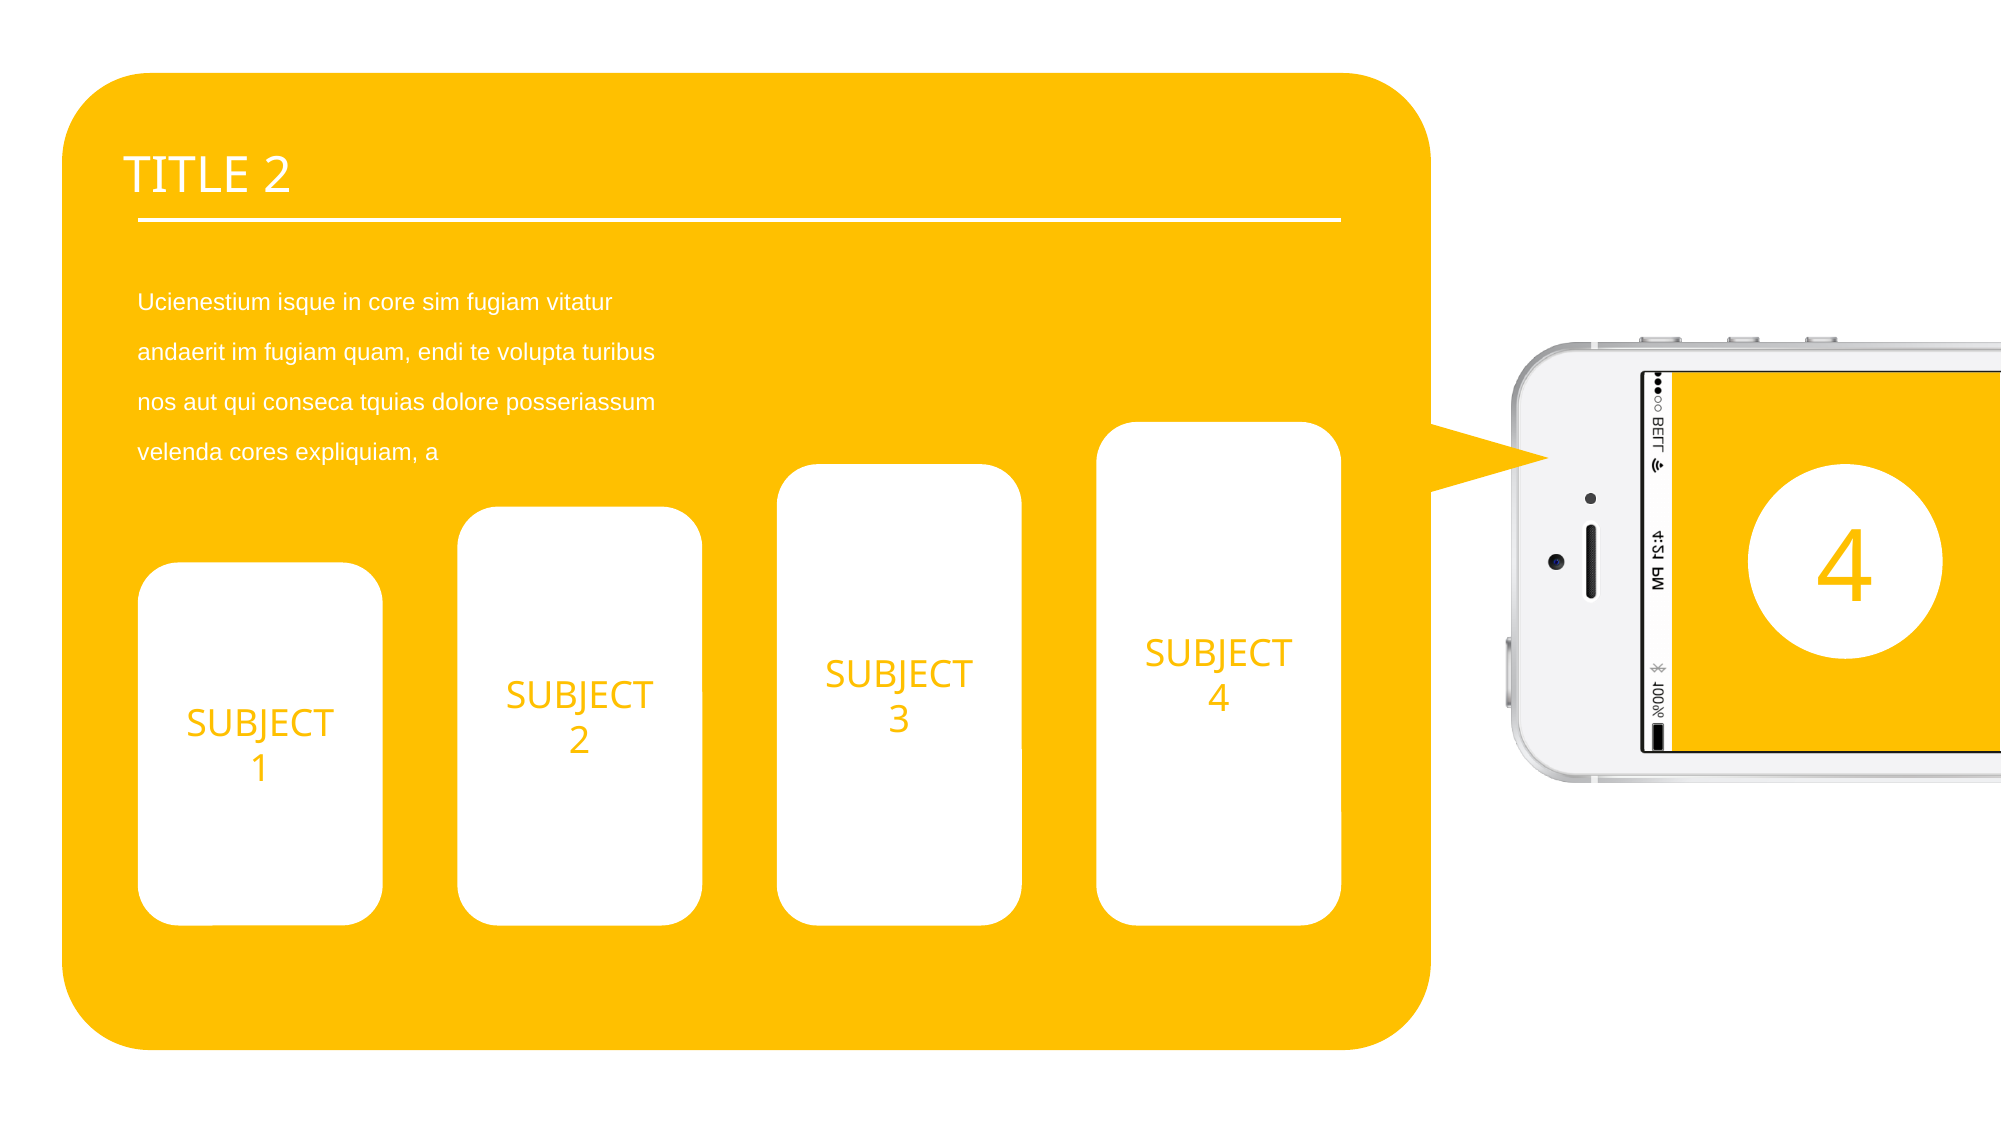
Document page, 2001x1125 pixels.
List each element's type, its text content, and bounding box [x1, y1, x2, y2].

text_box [120, 135, 1342, 220]
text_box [1505, 297, 2000, 827]
text_box SUBJECT 3 [775, 463, 1023, 927]
text_box SUBJECT 4 [1095, 420, 1343, 927]
text_box SUBJECT 2 [456, 534, 704, 927]
text_box SUBJECT 1 [136, 561, 384, 927]
text_box Ucienestium isque in core sim fugiam vitatur andaerit im fugiam quam, endi te volupta turibus nos aut qui conseca tquias dolore posseriassum velenda cores expliquiam, a [122, 274, 701, 540]
text_box [61, 71, 1505, 1052]
